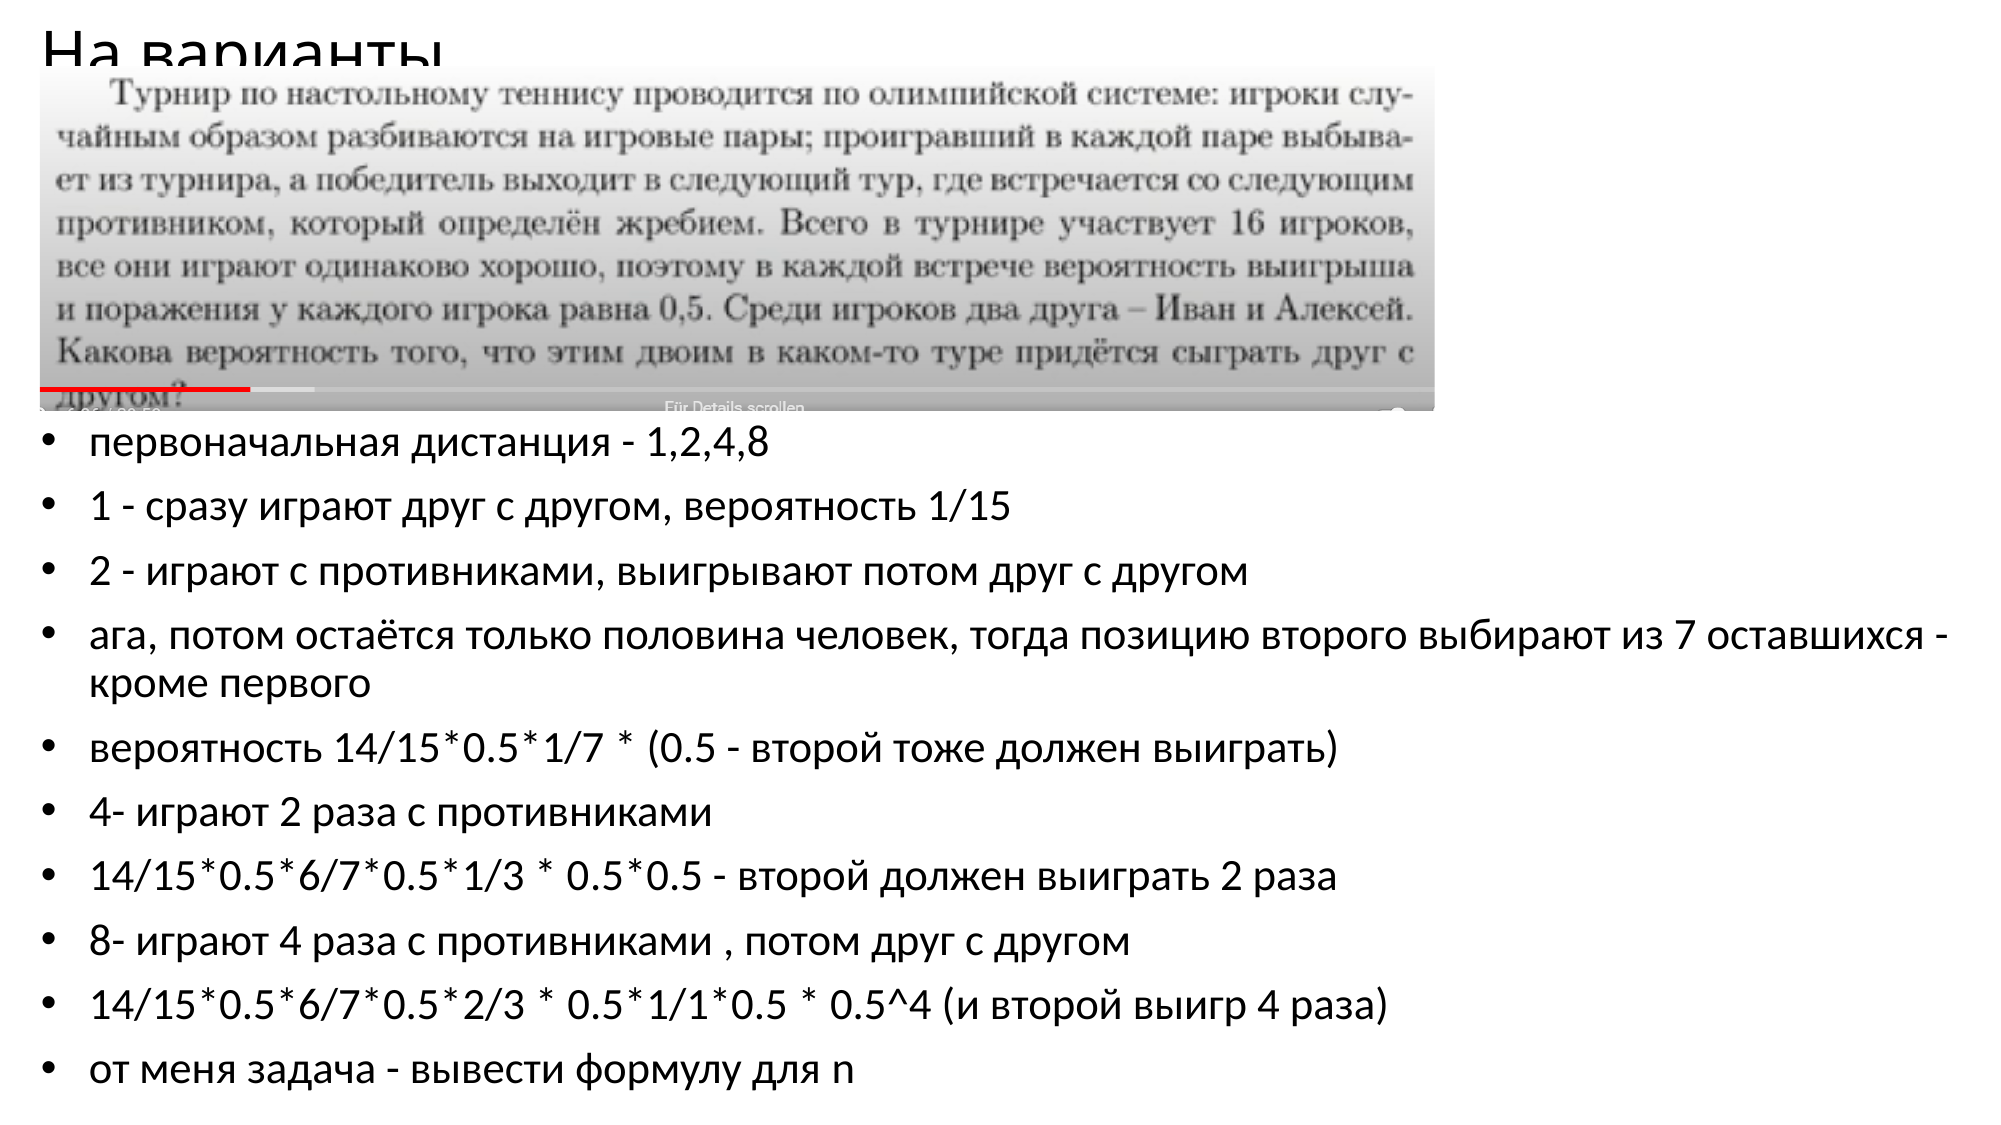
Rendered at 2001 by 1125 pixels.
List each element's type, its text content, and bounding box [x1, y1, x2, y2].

list первоначальная дистанция - 1,2,4,8 1 - сразу играют друг с другом, вероятность 1/15 2 - играют с противниками, выигрывают потом друг с другом ага, потом остаётся только половина человек, тогда позицию второго выбирают из 7 оставшихся - кроме первого вероятность 14/15*0.5*1/7 * (0.5 - второй тоже должен выиграть) 4- играют 2 раза с противниками 14/15*0.5*6/7*0.5*1/3 * 0.5*0.5 - второй должен выиграть 2 раза 8- играют 4 раза с противниками , потом друг с другом 14/15*0.5*6/7*0.5*2/3 * 0.5*1/1*0.5 * 0.5^4 (и второй выигр 4 раза) от меня задача - вывести формулу для n [25, 410, 1974, 1102]
title На варианты [25, 14, 1814, 99]
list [39, 66, 1435, 410]
